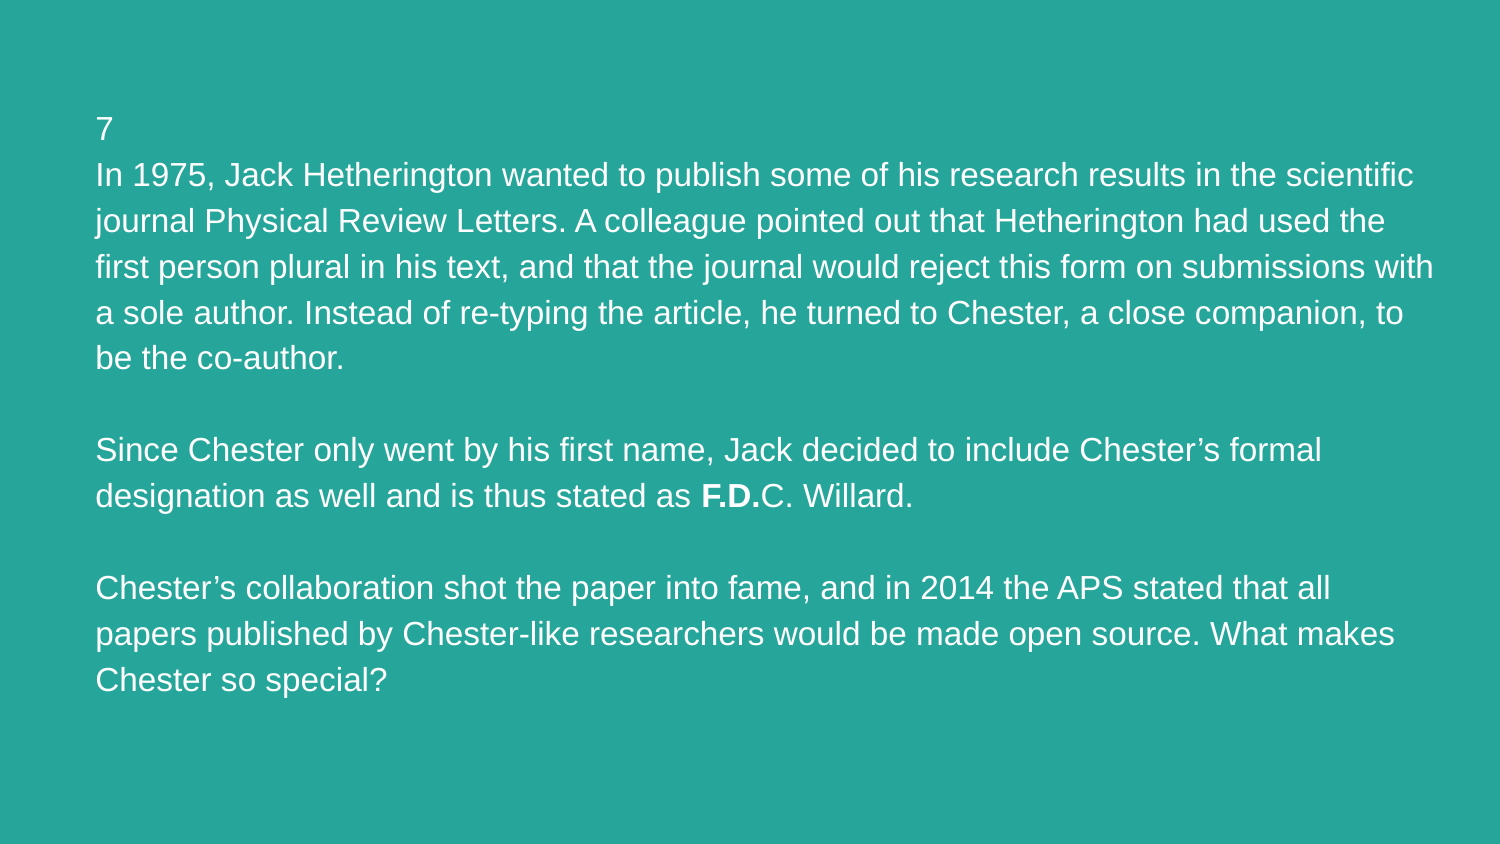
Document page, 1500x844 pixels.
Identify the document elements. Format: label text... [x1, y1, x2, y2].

title 7 In 1975, Jack Hetherington wanted to publish some of his research results in the scientific journal Physical Review Letters. A colleague pointed out that Hetherington had used the first person plural in his text, and that the journal would reject this form on submissions with a sole author. Instead of re-typing the article, he turned to Chester, a close companion, to be the co-author. Since Chester only went by his first name, Jack decided to include Chester’s formal designation as well and is thus stated as F.D.C. Willard. Chester’s collaboration shot the paper into fame, and in 2014 the APS stated that all papers published by Chester-like researchers would be made open source. What makes Chester so special? [80, 86, 1458, 758]
